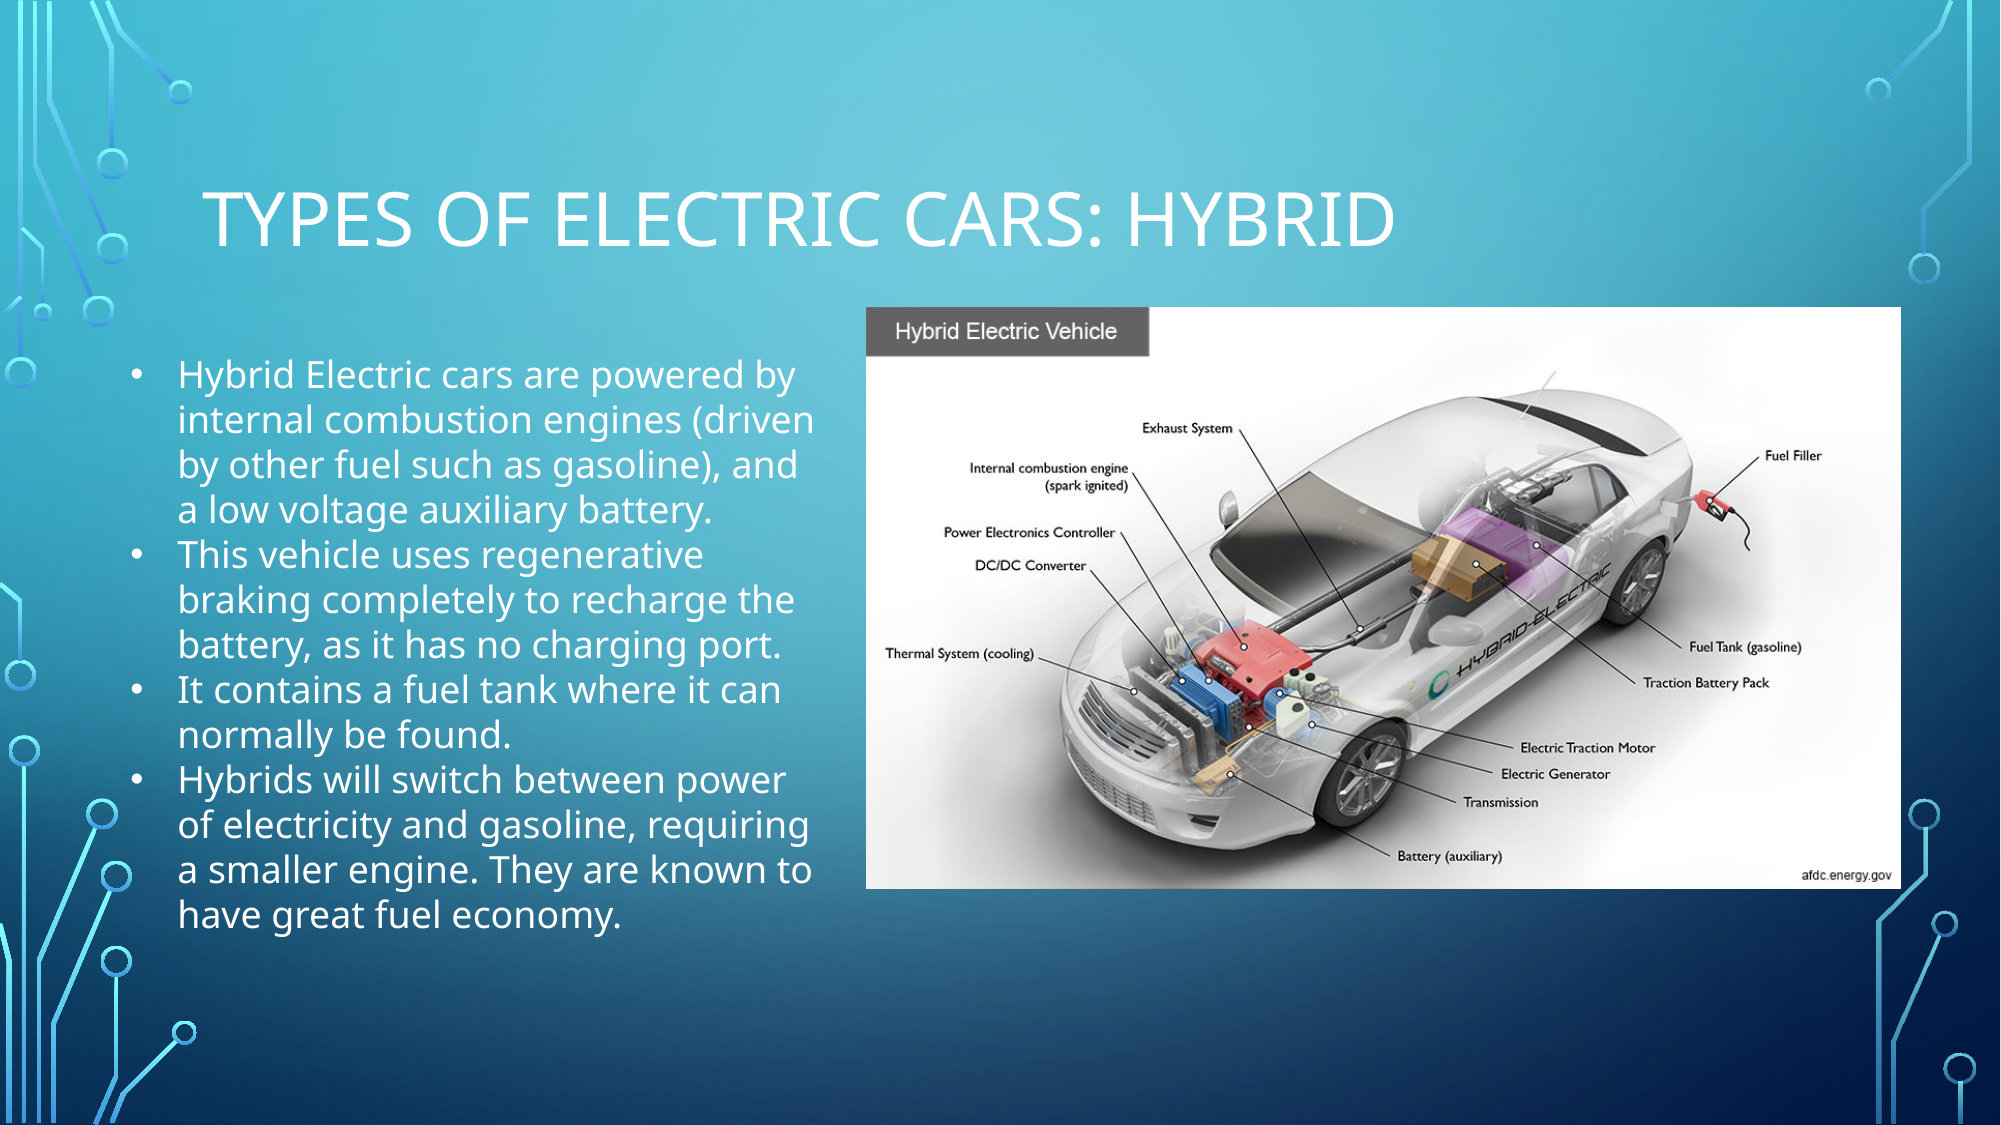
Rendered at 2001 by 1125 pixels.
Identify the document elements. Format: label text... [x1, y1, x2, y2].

text_box Hybrid Electric cars are powered by internal combustion engines (driven by other fuel such as gasoline), and a low voltage auxiliary battery. This vehicle uses regenerative braking completely to recharge the battery, as it has no charging port. It contains a fuel tank where it can normally be found. Hybrids will switch between power of electricity and gasoline, requiring a smaller engine. They are known to have great fuel economy. [115, 343, 834, 944]
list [866, 307, 1901, 889]
title Types of Electric Cars: Hybrid [187, 101, 1813, 344]
